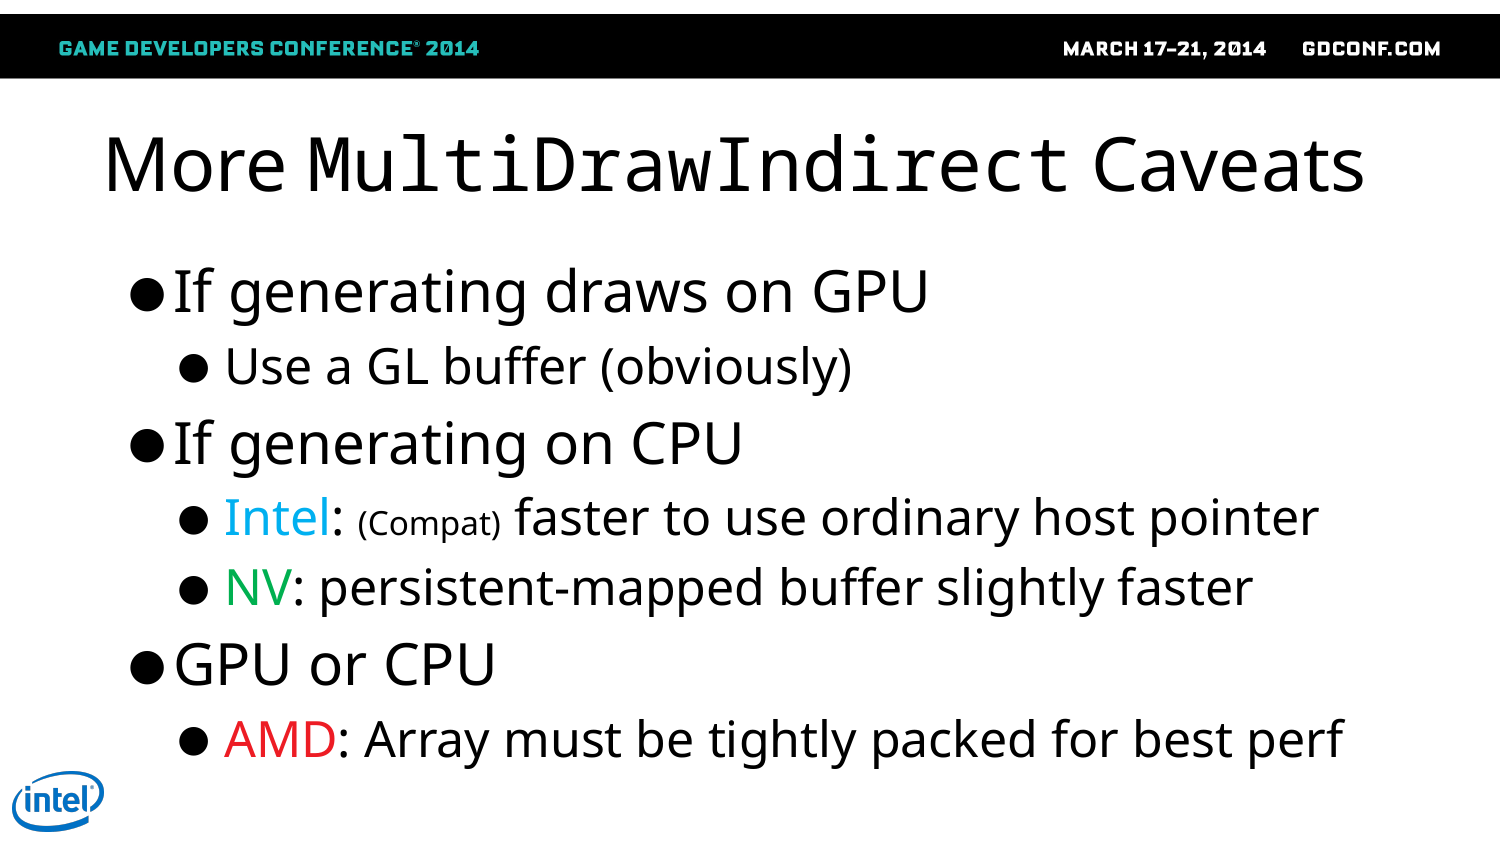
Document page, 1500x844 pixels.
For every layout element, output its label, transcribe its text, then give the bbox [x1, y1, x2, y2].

picture [0, 0, 1500, 844]
list If generating draws on GPU Use a GL buffer (obviously) If generating on CPU Intel: (Compat) faster to use ordinary host pointer NV: persistent-mapped buffer slightly faster GPU or CPU AMD: Array must be tightly packed for best perf [87, 246, 1500, 697]
title More MultiDrawIndirect Caveats [87, 109, 1413, 238]
